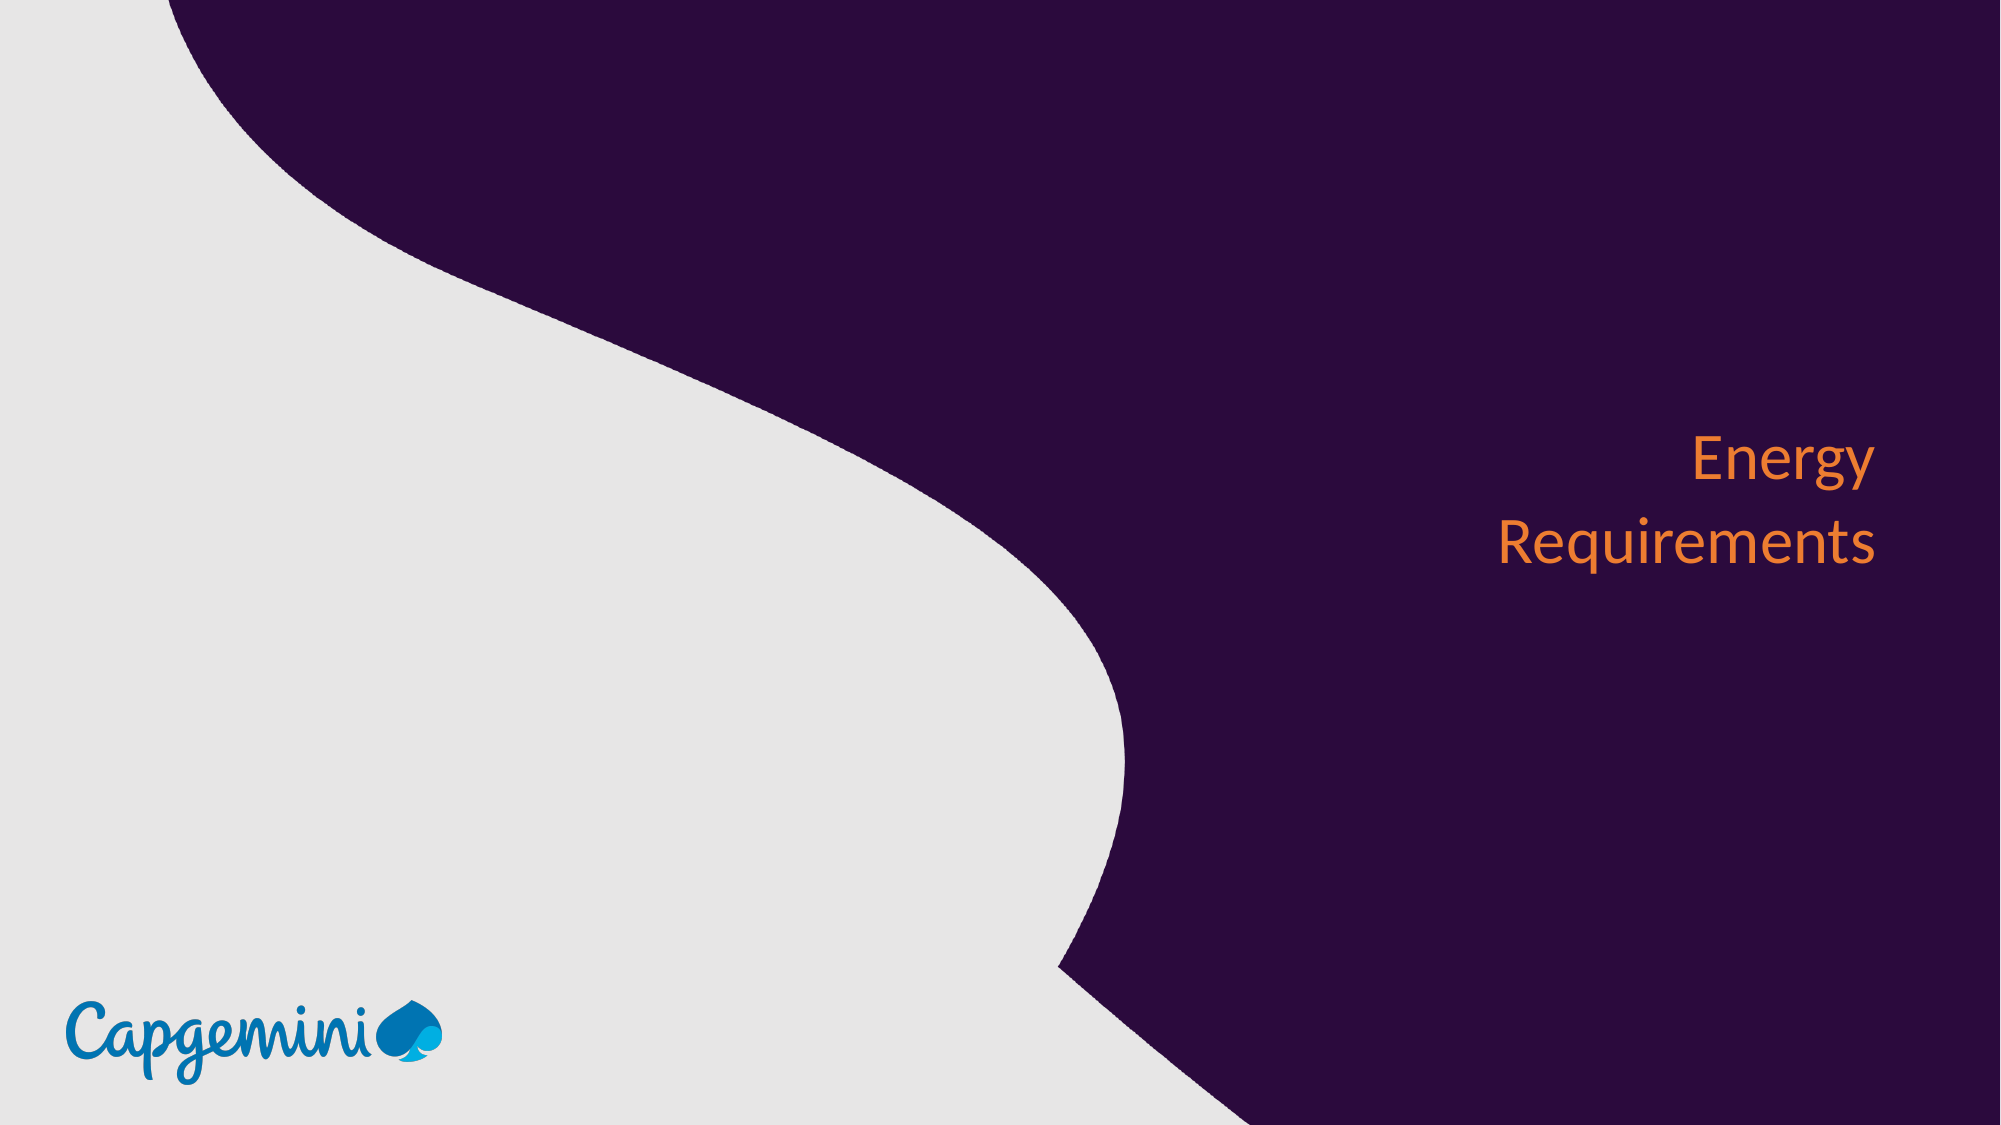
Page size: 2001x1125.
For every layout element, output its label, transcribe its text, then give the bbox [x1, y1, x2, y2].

list Energy Requirements [1370, 283, 1892, 584]
picture [66, 0, 2001, 1125]
picture [184, 1061, 195, 1079]
picture [216, 1027, 224, 1042]
